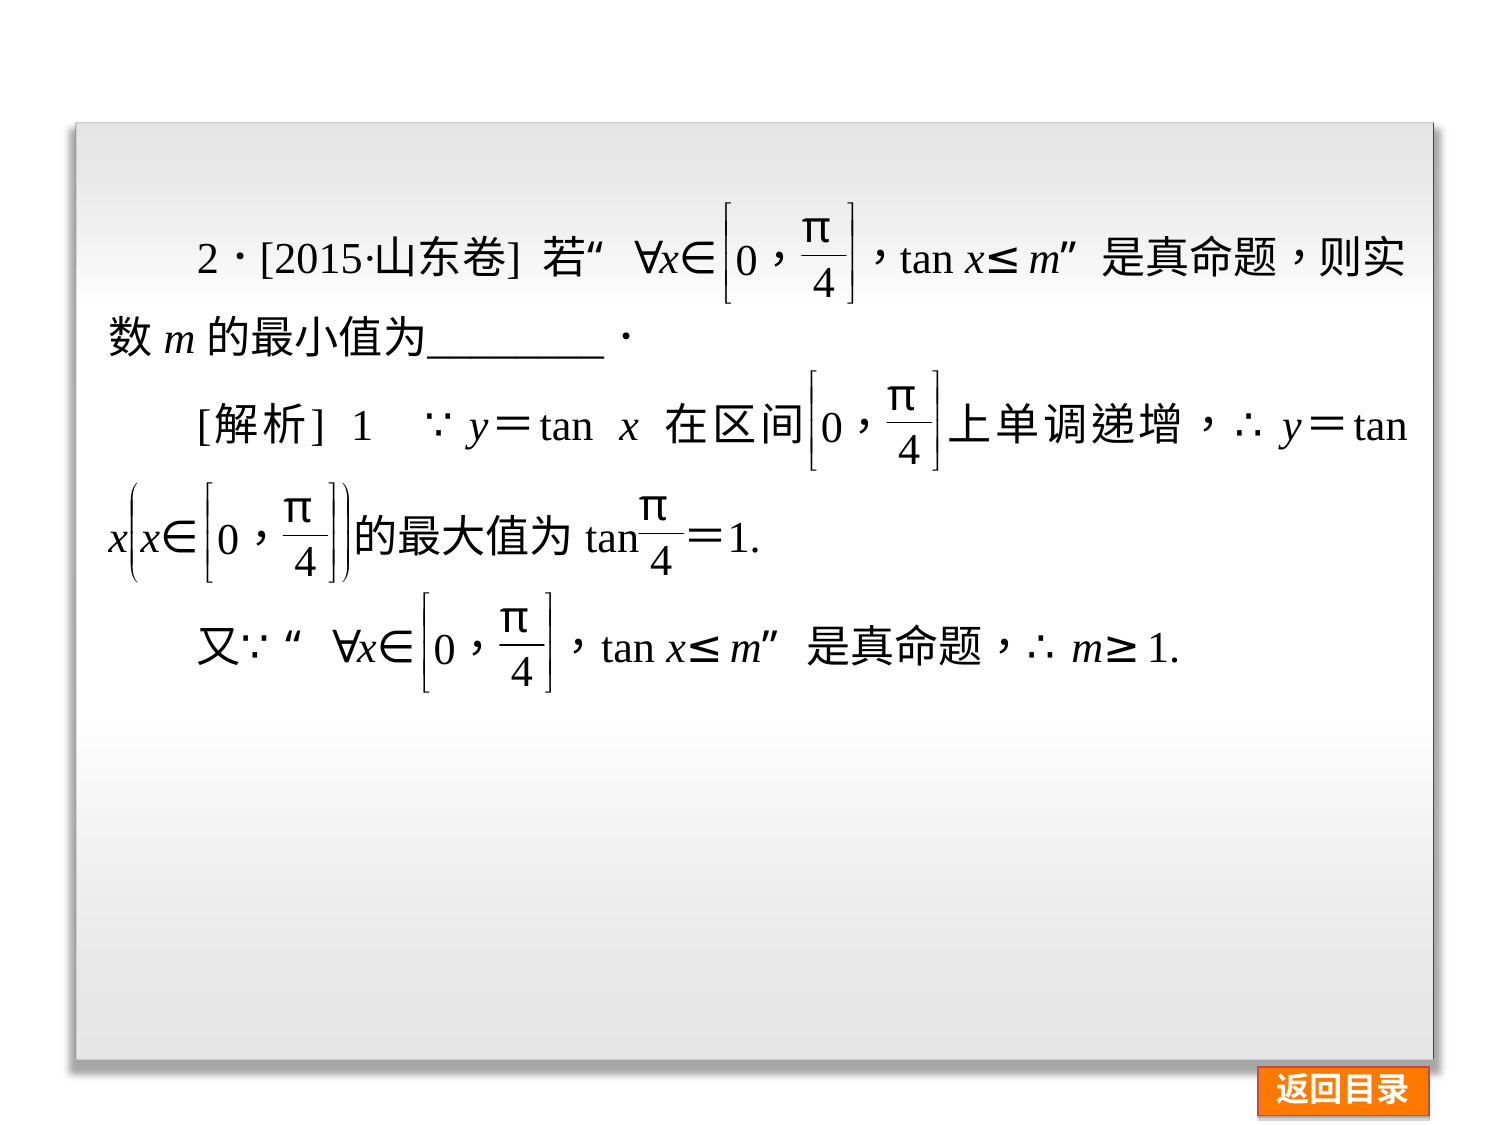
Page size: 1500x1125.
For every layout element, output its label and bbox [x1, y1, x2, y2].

text_box [0, 113, 1500, 1125]
text_box [108, 198, 1407, 1125]
